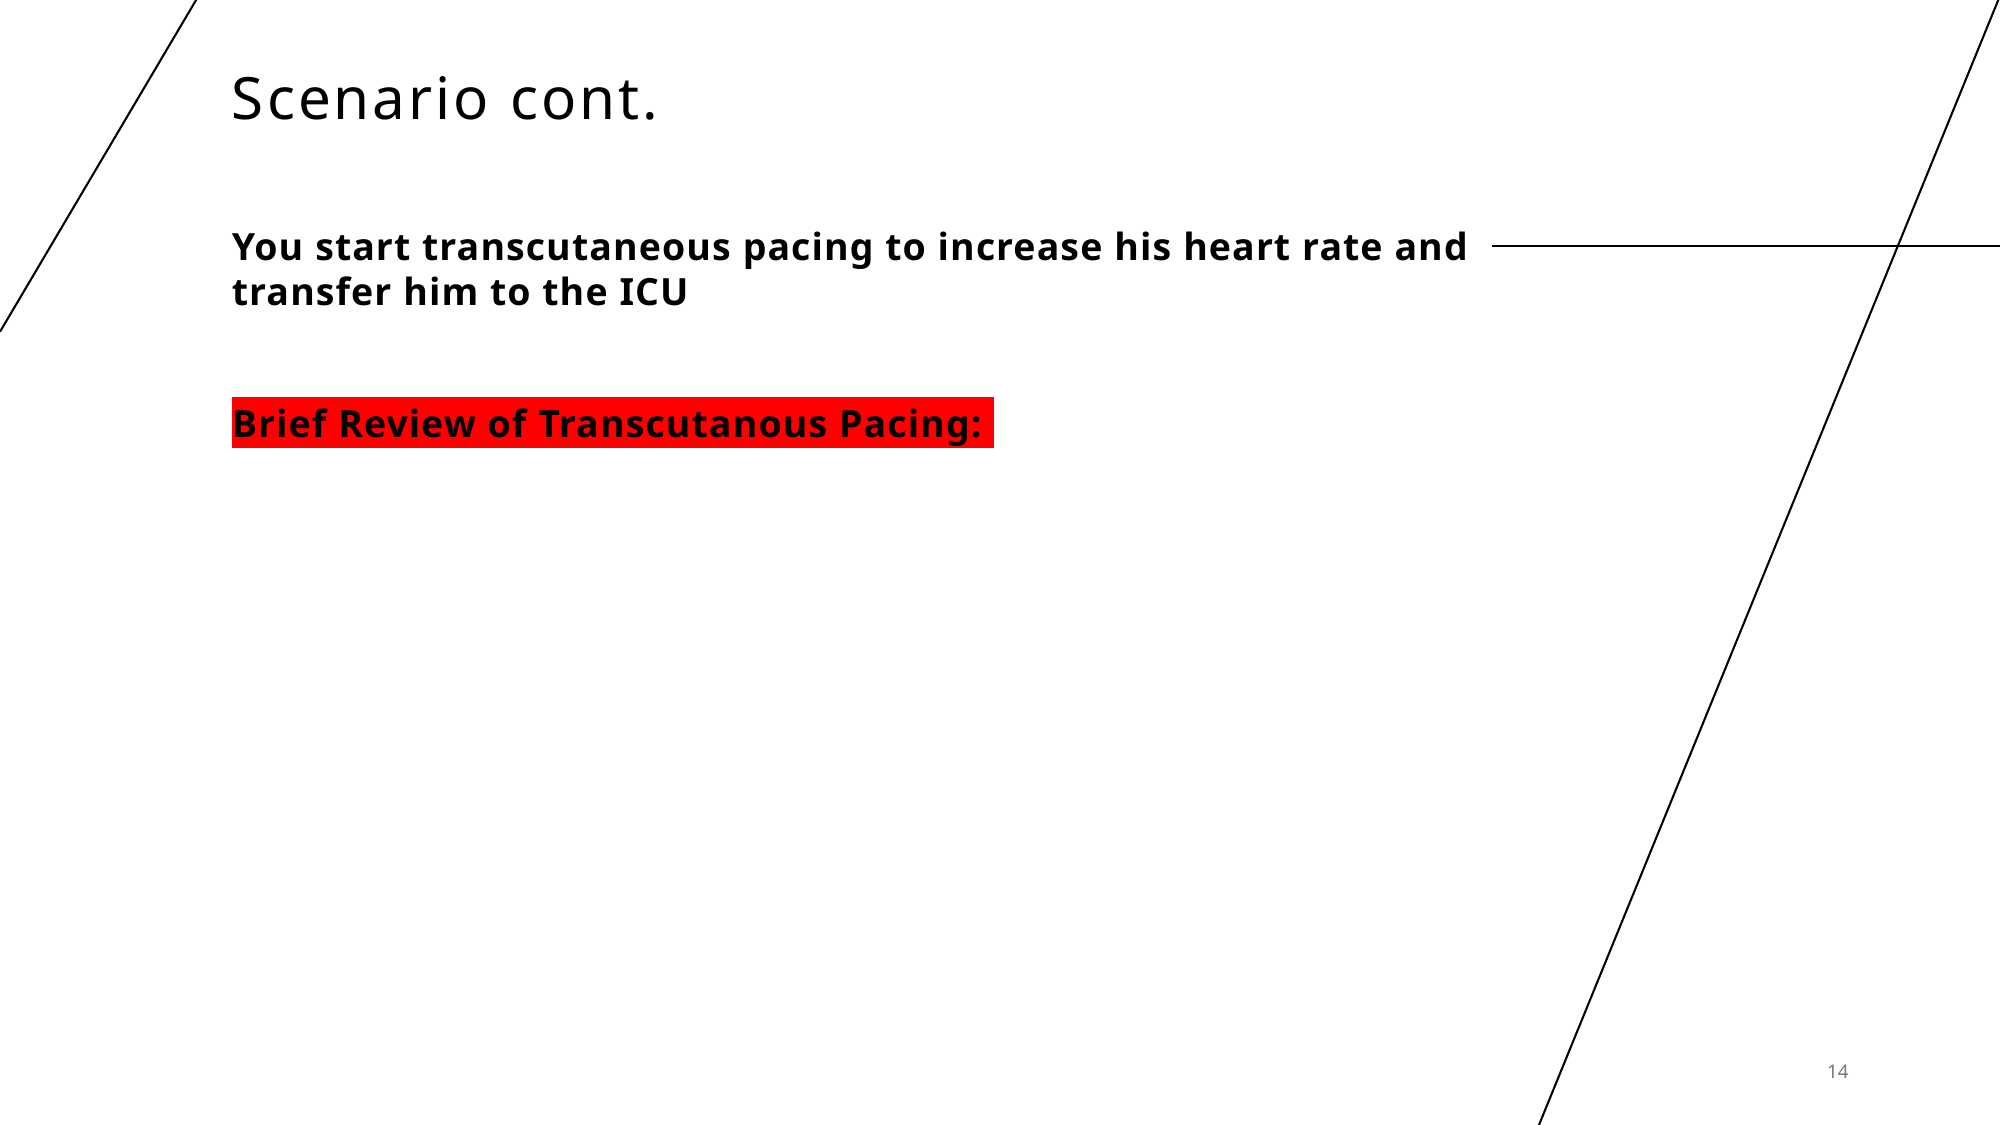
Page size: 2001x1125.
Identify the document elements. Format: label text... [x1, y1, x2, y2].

title Scenario cont. [216, 43, 1413, 140]
list You start transcutaneous pacing to increase his heart rate and transfer him to the ICU Brief Review of Transcutanous Pacing: [216, 215, 1568, 456]
slide_number 14 [1701, 1042, 1864, 1103]
